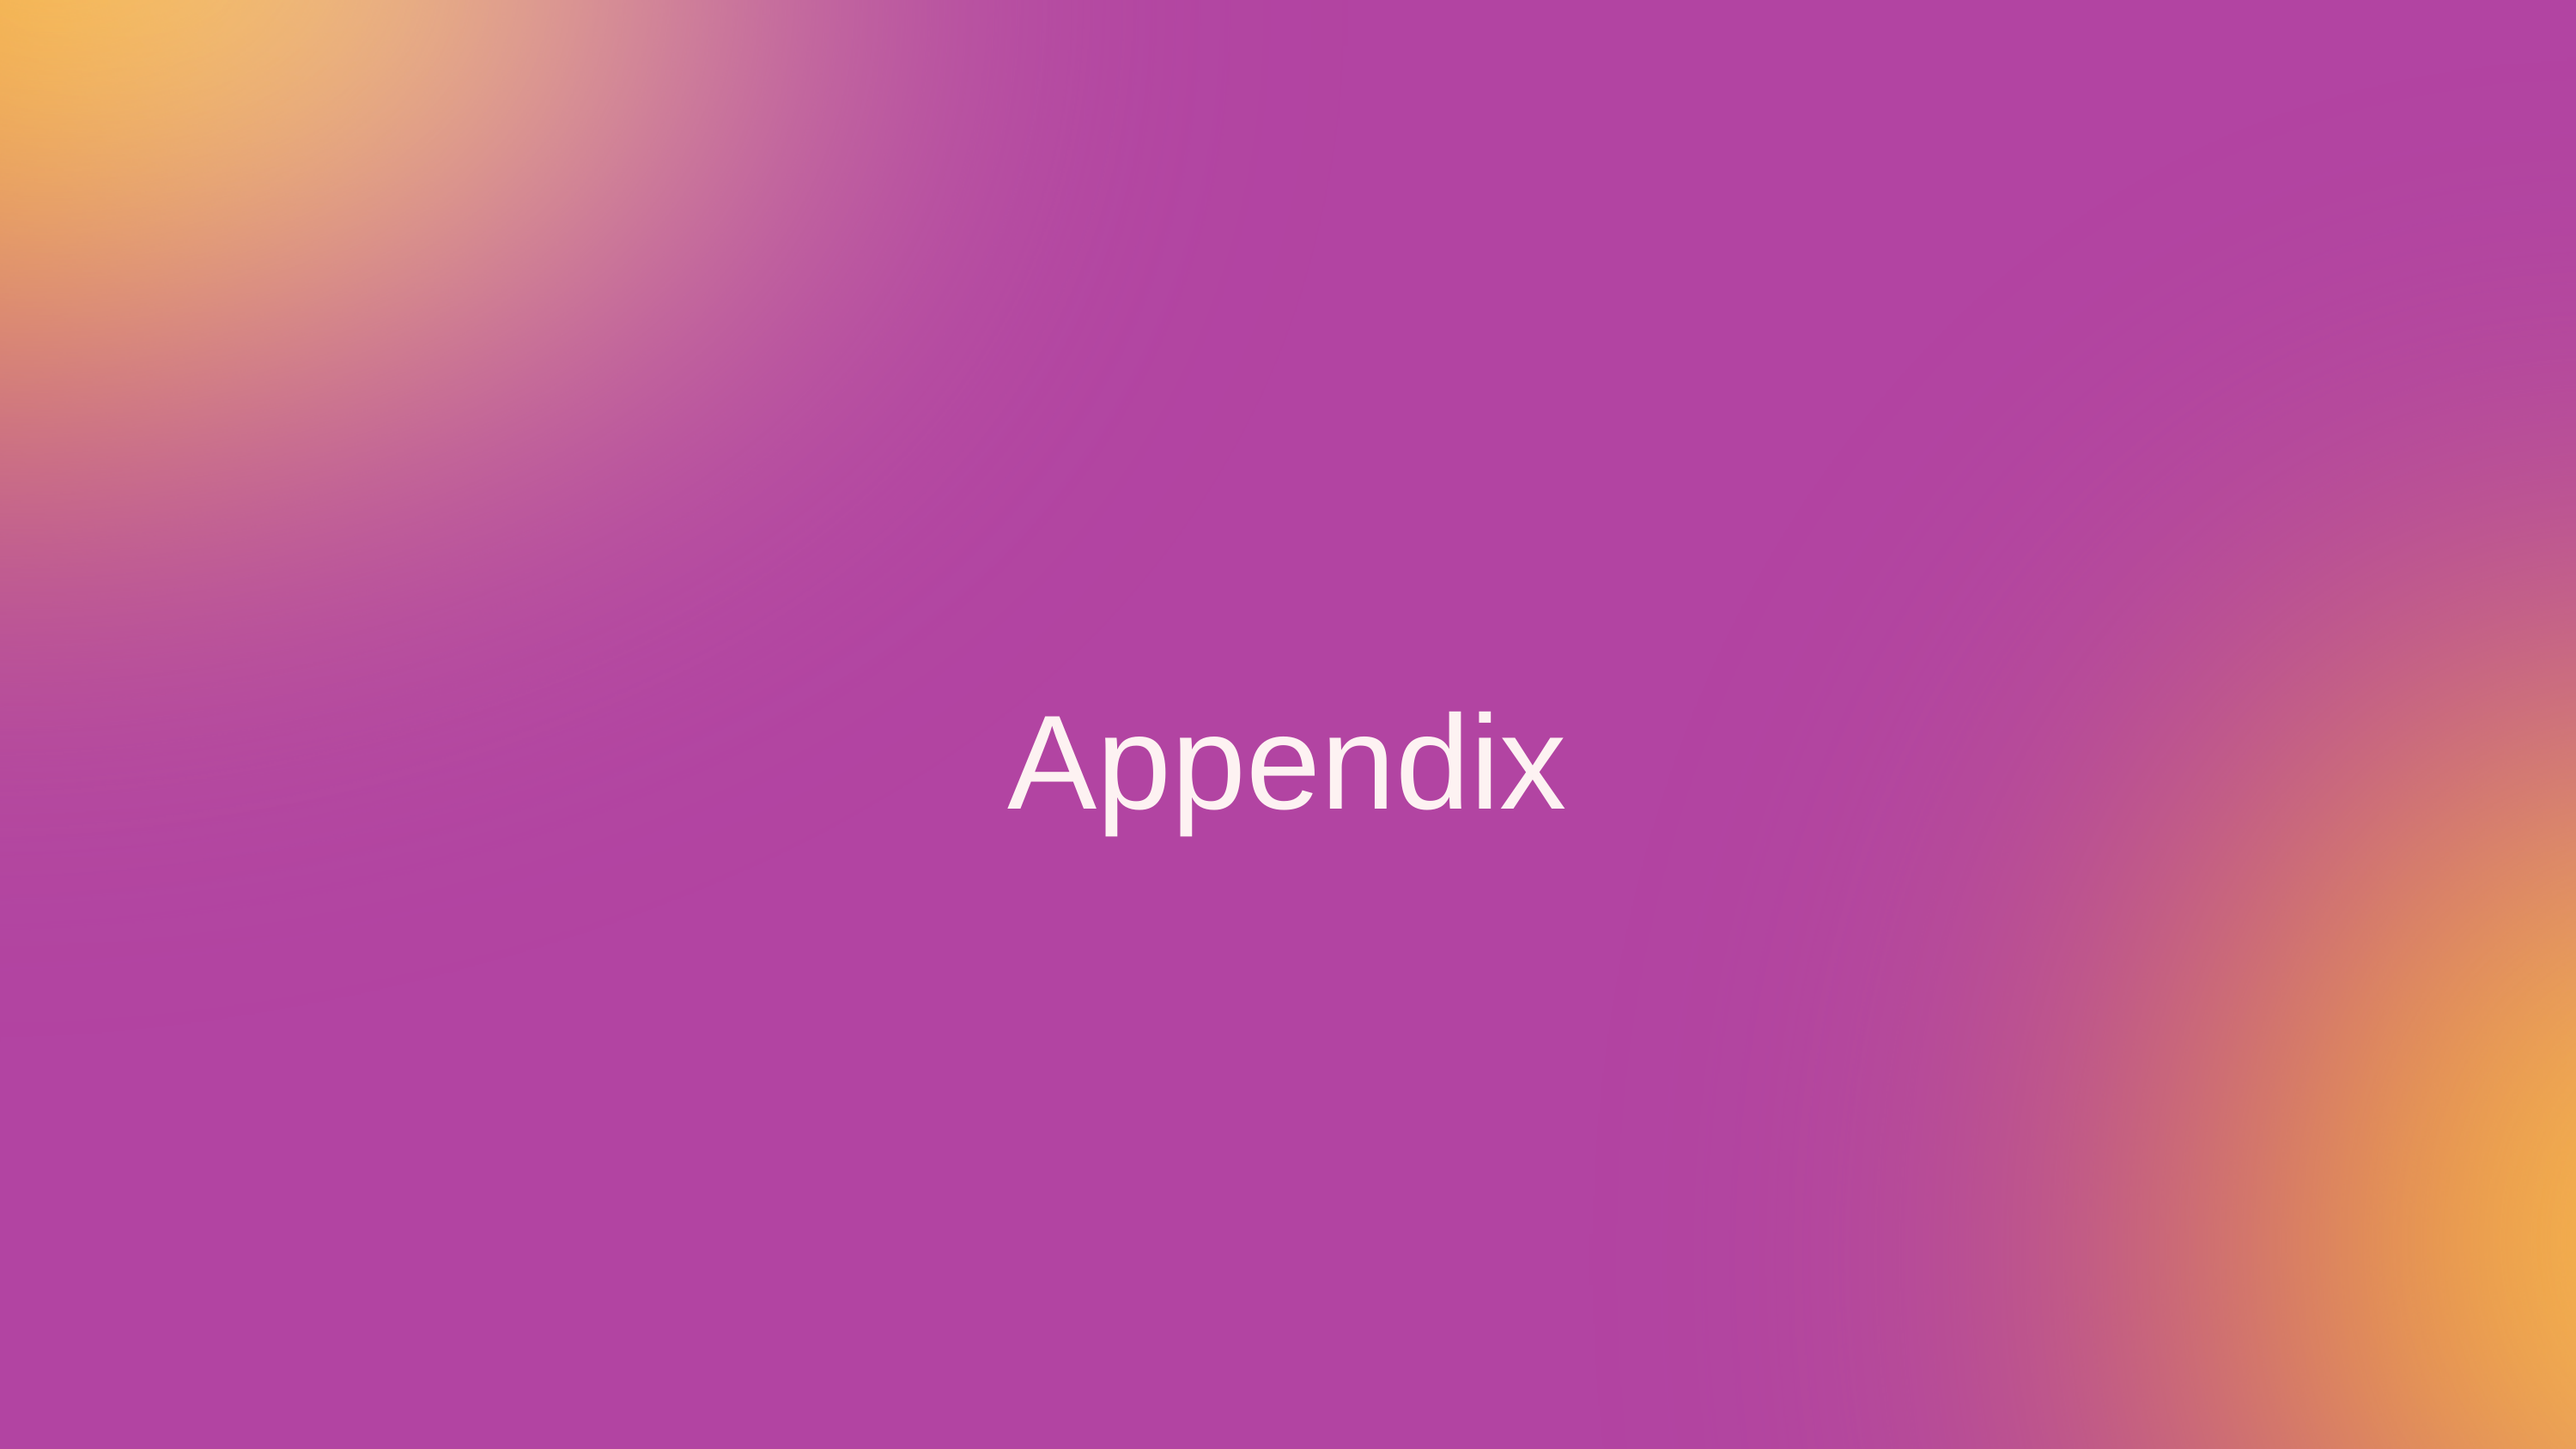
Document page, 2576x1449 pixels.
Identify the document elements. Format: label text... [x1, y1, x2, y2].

text_box [1589, 57, 2576, 1449]
text_box Appendix [683, 642, 1892, 836]
text_box [0, 0, 1348, 1042]
